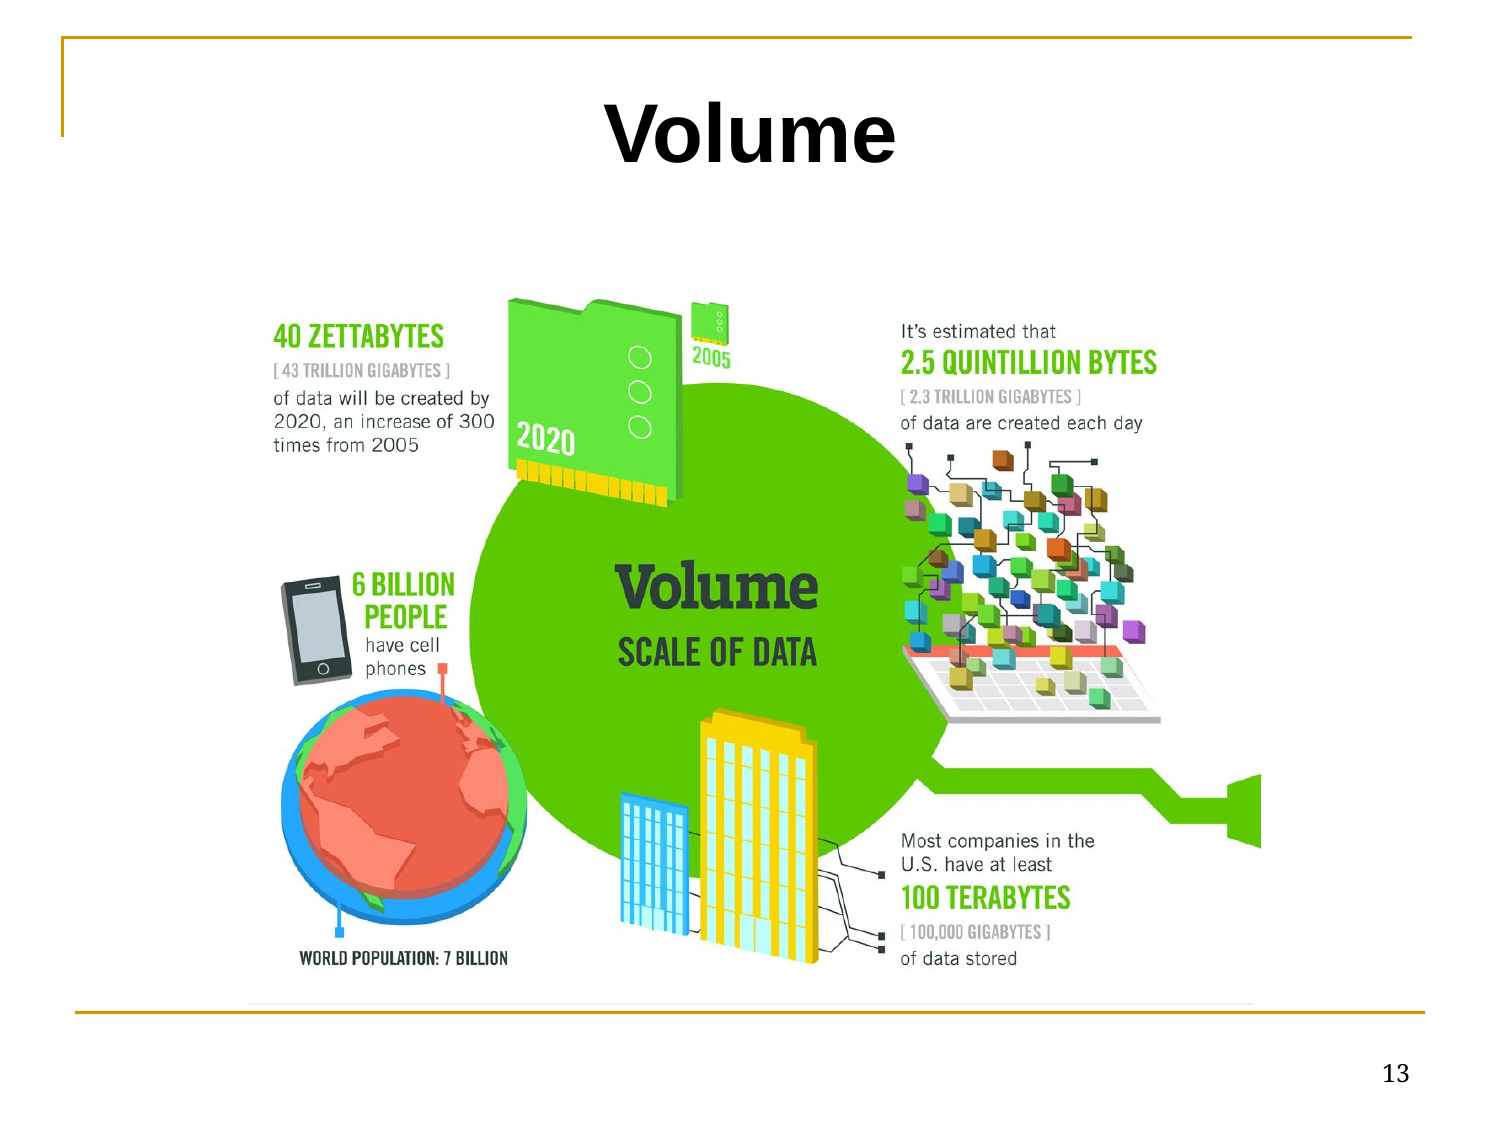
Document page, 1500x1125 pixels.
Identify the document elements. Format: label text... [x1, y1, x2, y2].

picture [239, 262, 1261, 1006]
text_box Volume [74, 45, 1425, 233]
slide_number 13 [1074, 1024, 1425, 1100]
